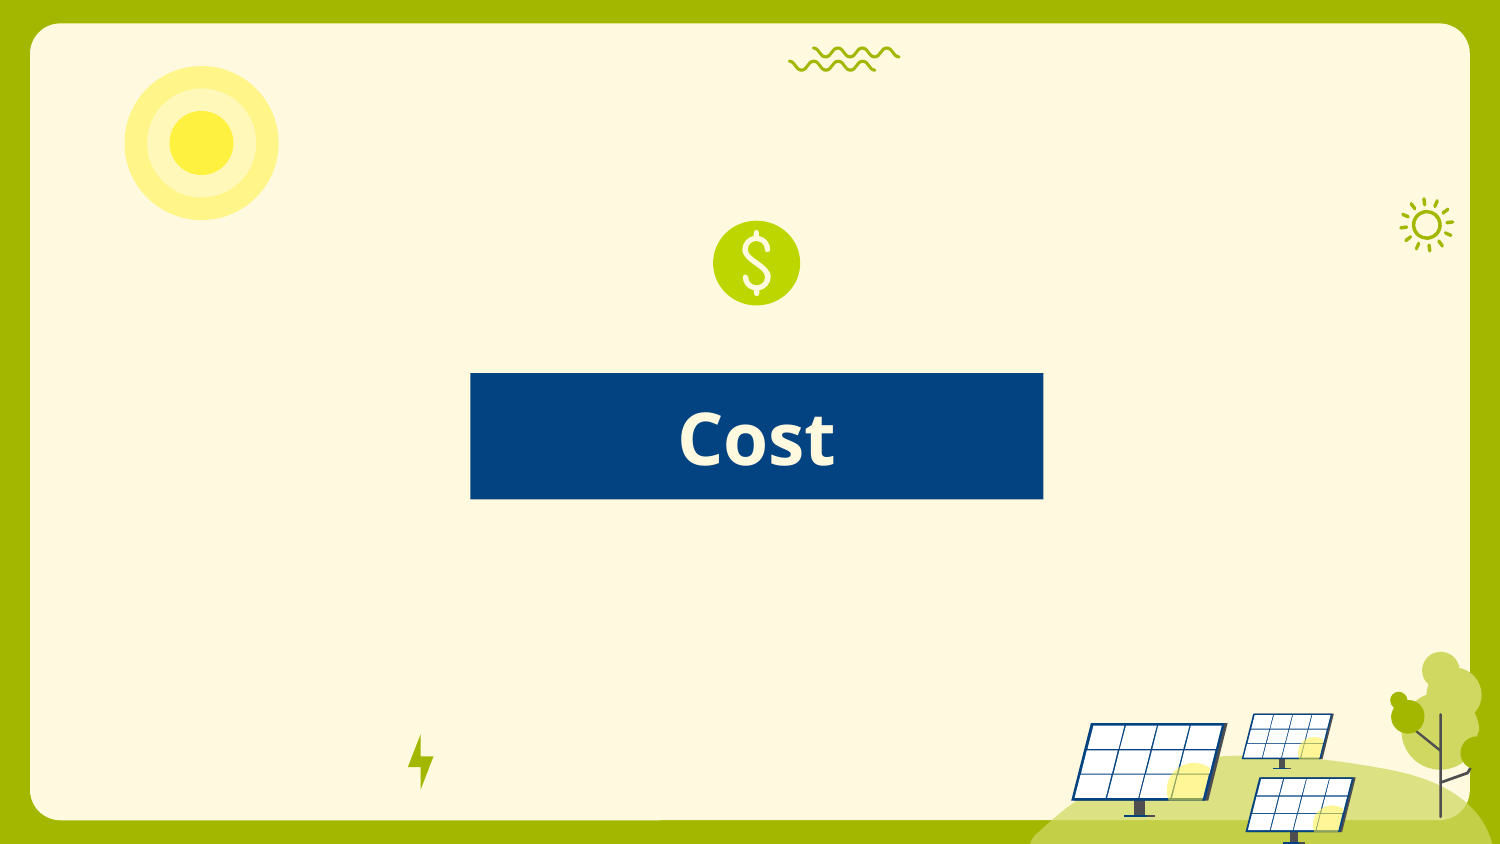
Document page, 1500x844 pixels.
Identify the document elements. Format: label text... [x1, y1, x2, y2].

text_box [713, 220, 801, 306]
text_box [407, 734, 434, 790]
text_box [116, 65, 287, 221]
title Cost [470, 373, 1044, 500]
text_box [1022, 651, 1497, 844]
